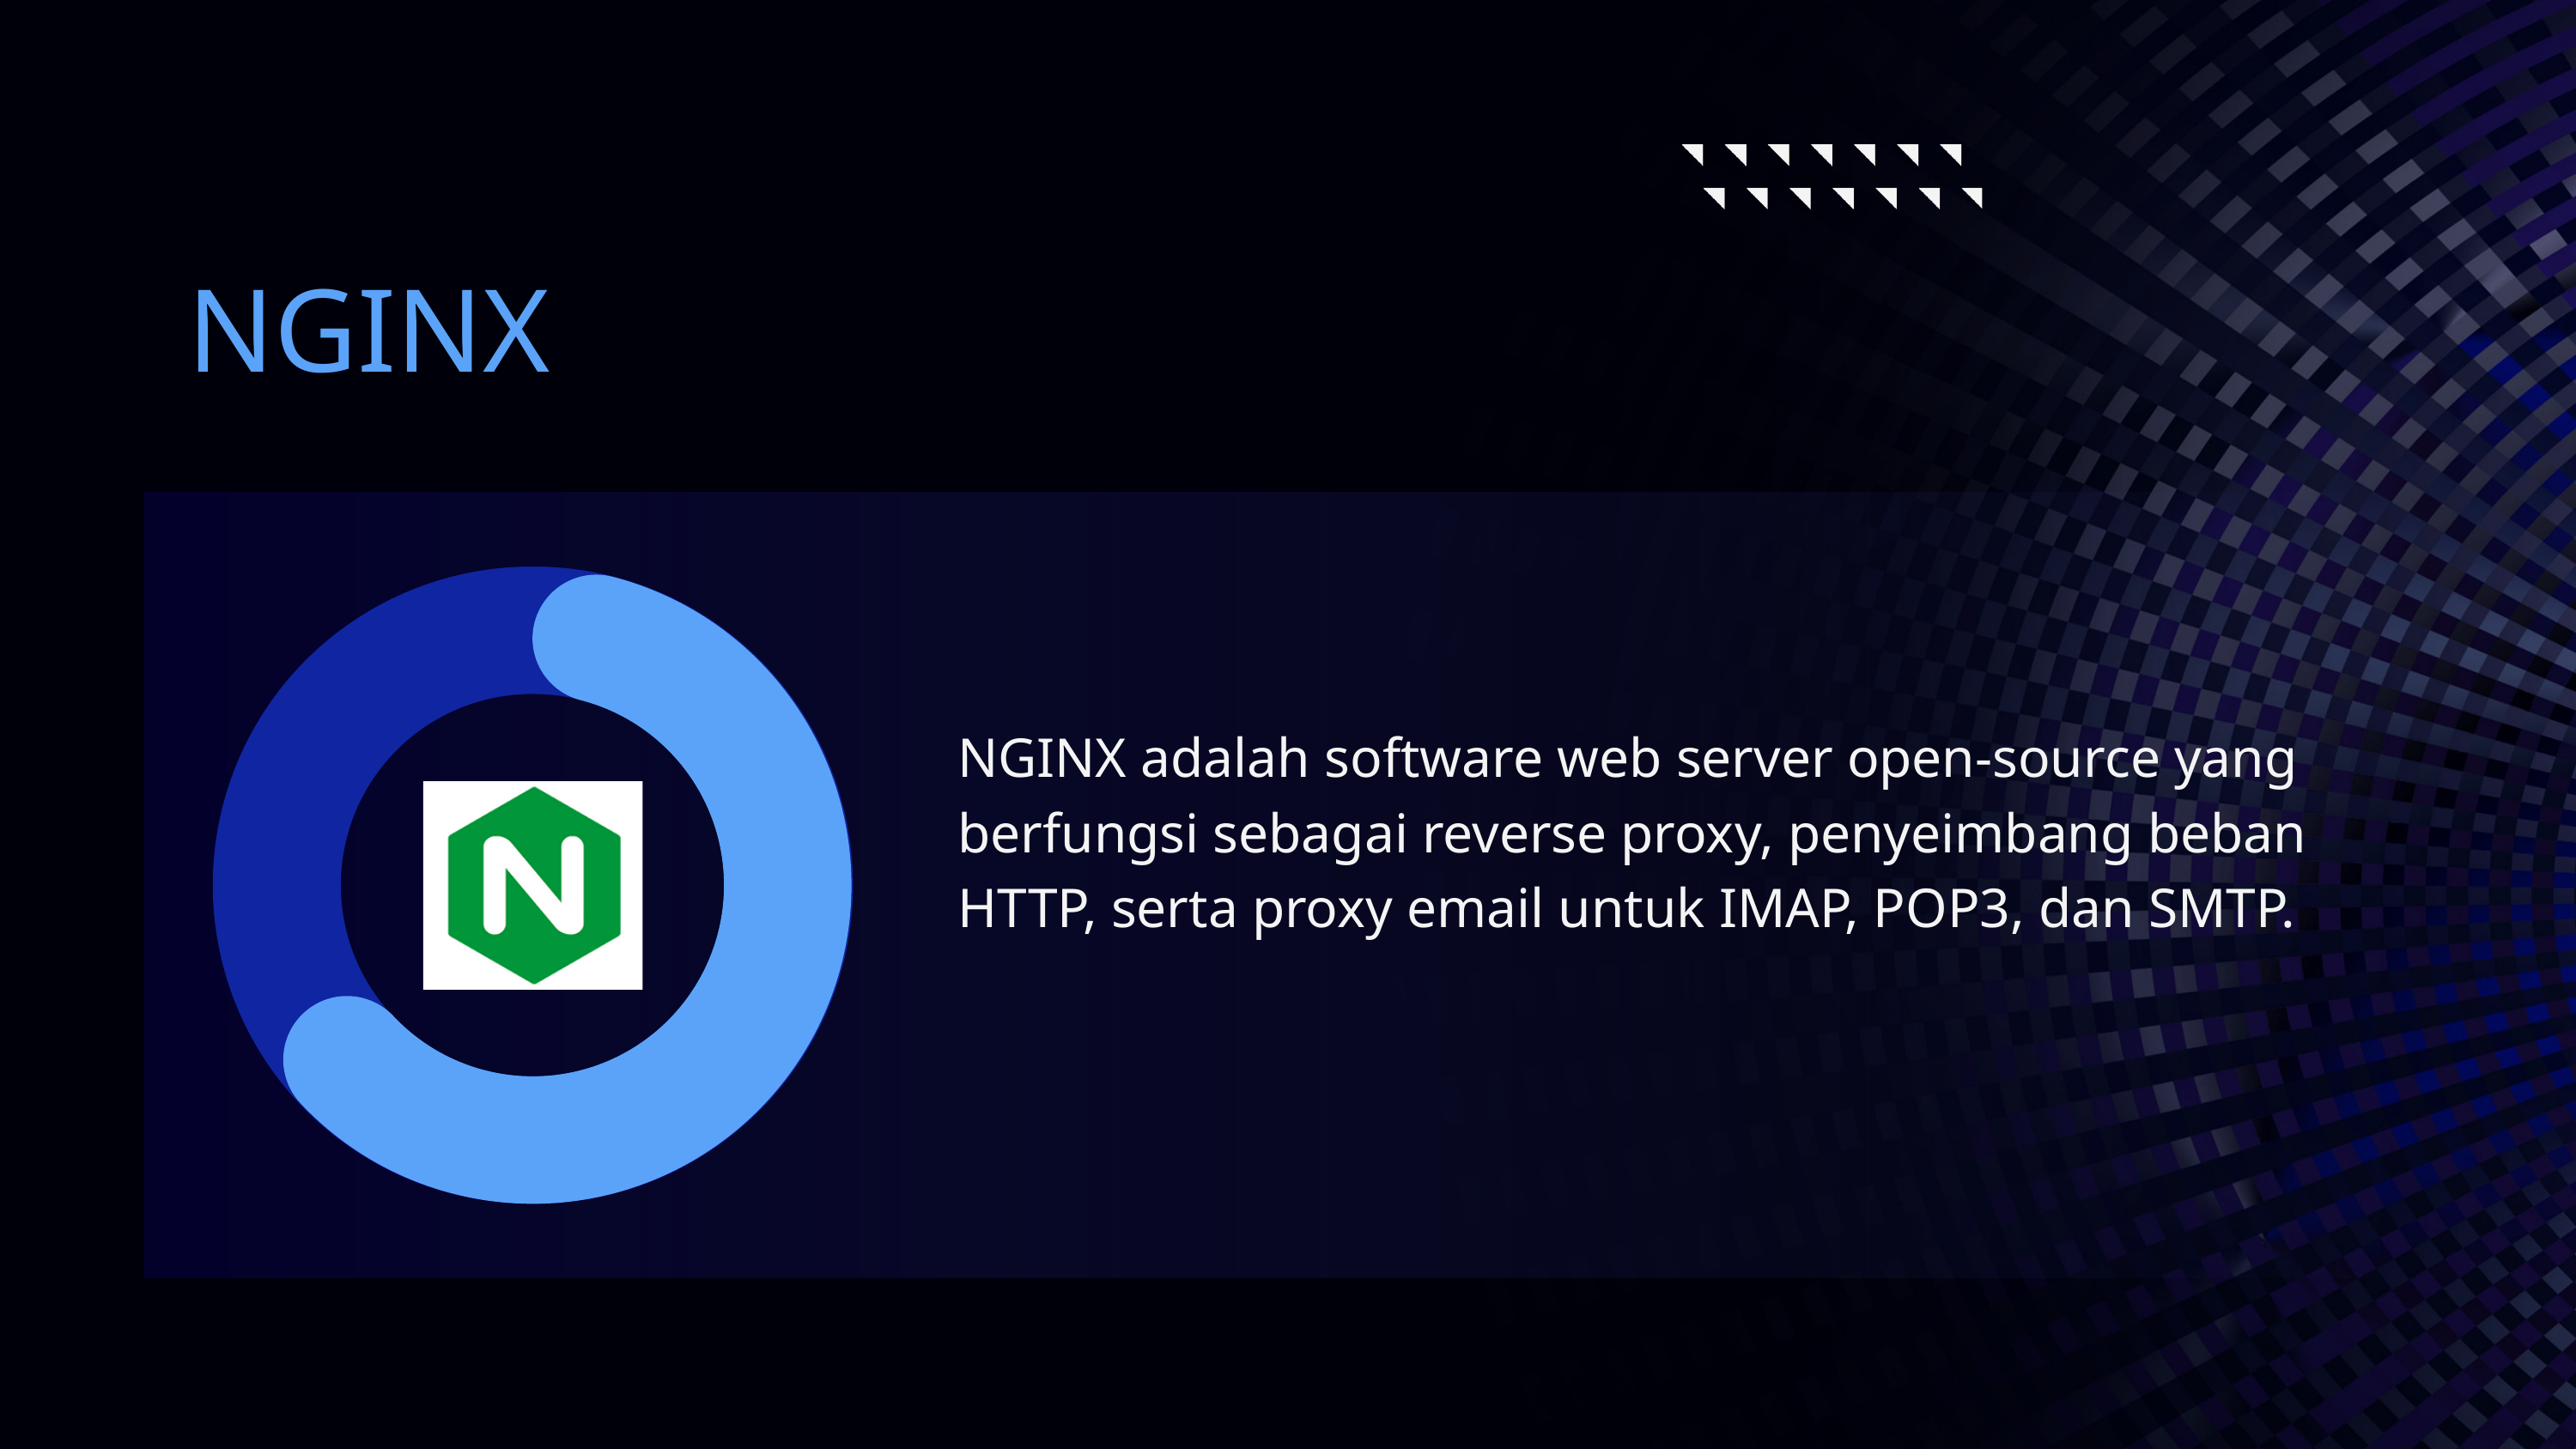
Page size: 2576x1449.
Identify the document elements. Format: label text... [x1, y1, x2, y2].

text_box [144, 492, 2455, 1278]
text_box [1681, 144, 1983, 209]
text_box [214, 566, 852, 1204]
text_box NGINX [187, 281, 1145, 396]
text_box [0, 0, 2576, 1449]
